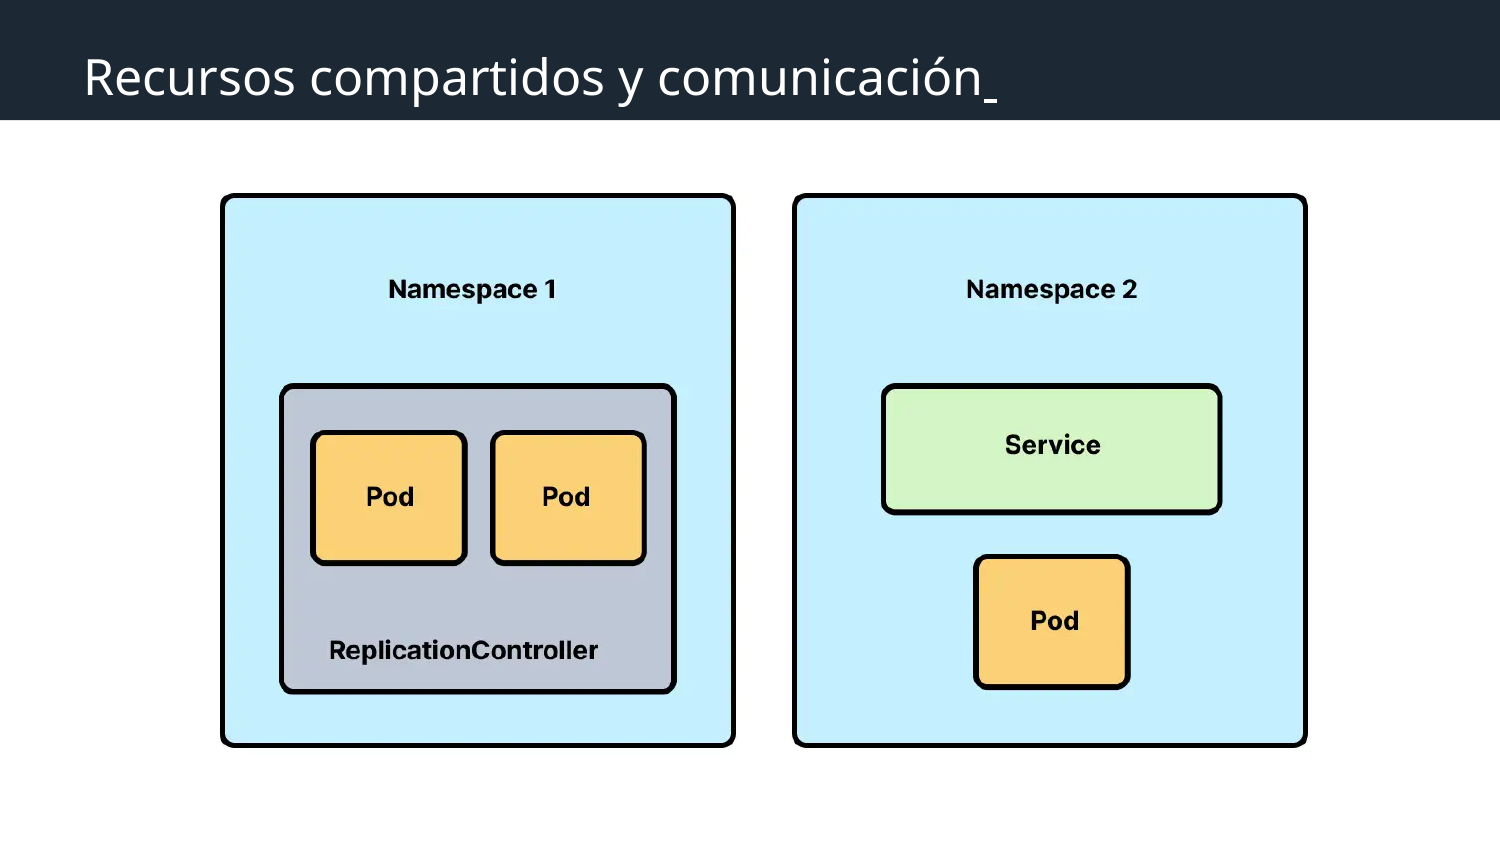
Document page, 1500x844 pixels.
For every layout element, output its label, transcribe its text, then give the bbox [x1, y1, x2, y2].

text_box [0, 0, 1500, 121]
picture [170, 132, 1356, 807]
text_box Recursos compartidos y comunicación [83, 31, 1444, 89]
